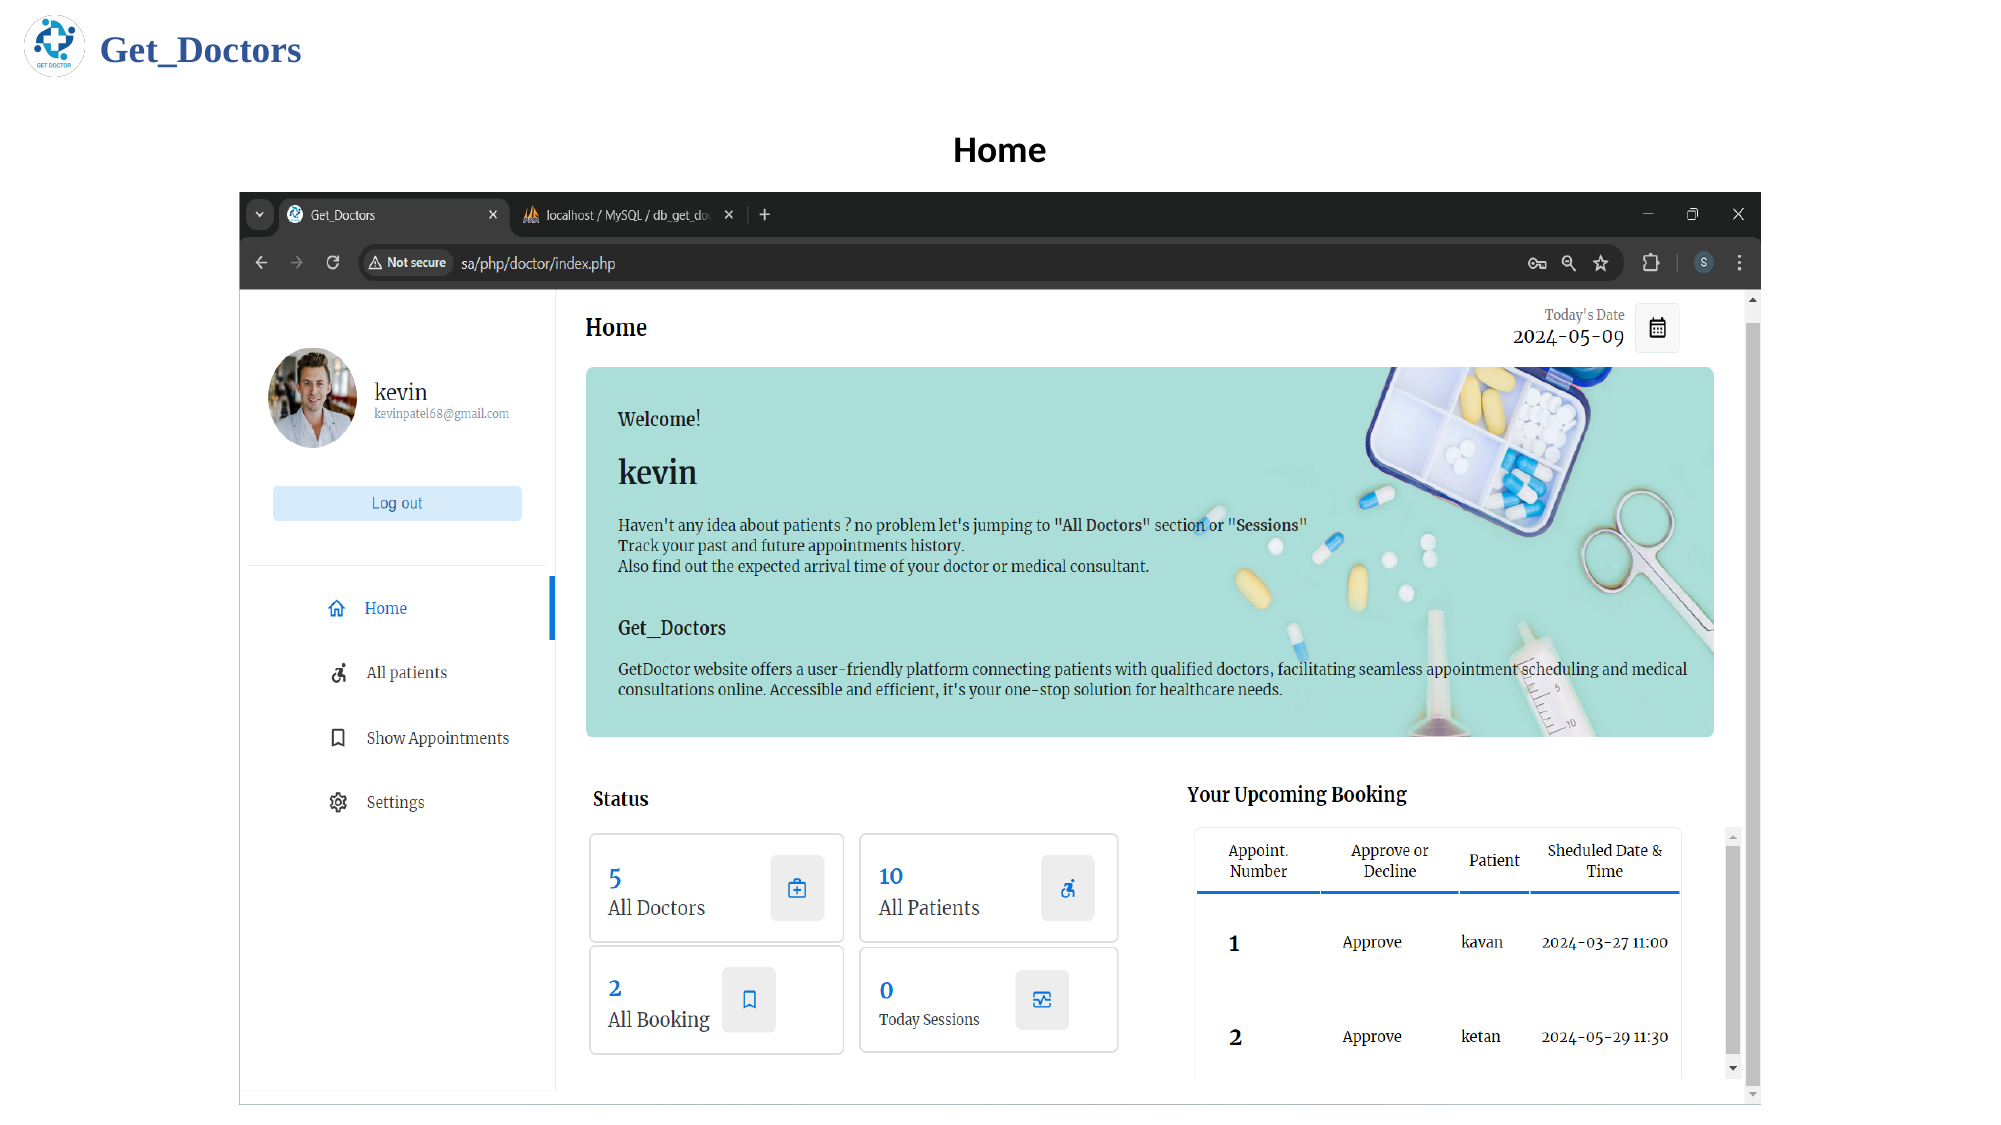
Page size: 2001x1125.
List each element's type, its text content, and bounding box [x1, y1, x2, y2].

text_box Get_Doctors [85, 17, 434, 77]
picture [24, 15, 85, 77]
text_box Home [709, 117, 1291, 178]
picture [236, 188, 1764, 1108]
